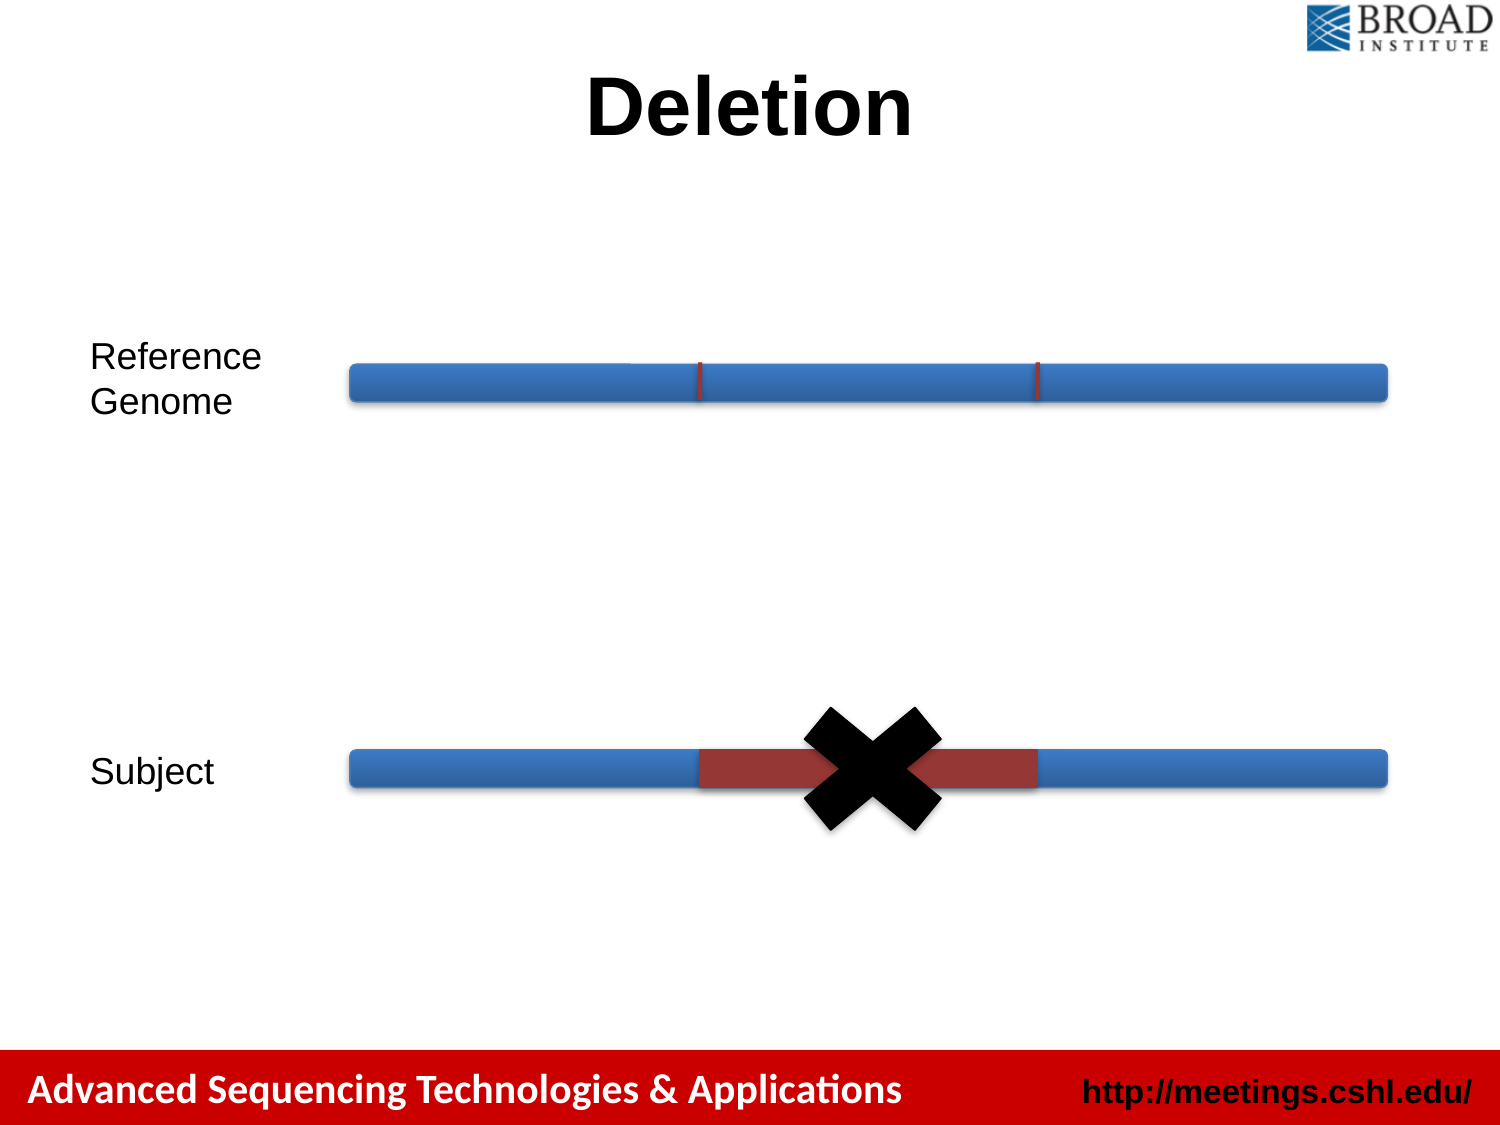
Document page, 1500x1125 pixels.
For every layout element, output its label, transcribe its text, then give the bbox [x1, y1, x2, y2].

text_box [803, 797, 942, 831]
picture [1304, 0, 1497, 58]
text_box Reference Genome [74, 324, 288, 430]
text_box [349, 749, 1388, 788]
text_box [803, 706, 942, 748]
title Deletion [24, 8, 1475, 197]
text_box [349, 363, 1388, 463]
text_box Subject [74, 739, 288, 799]
